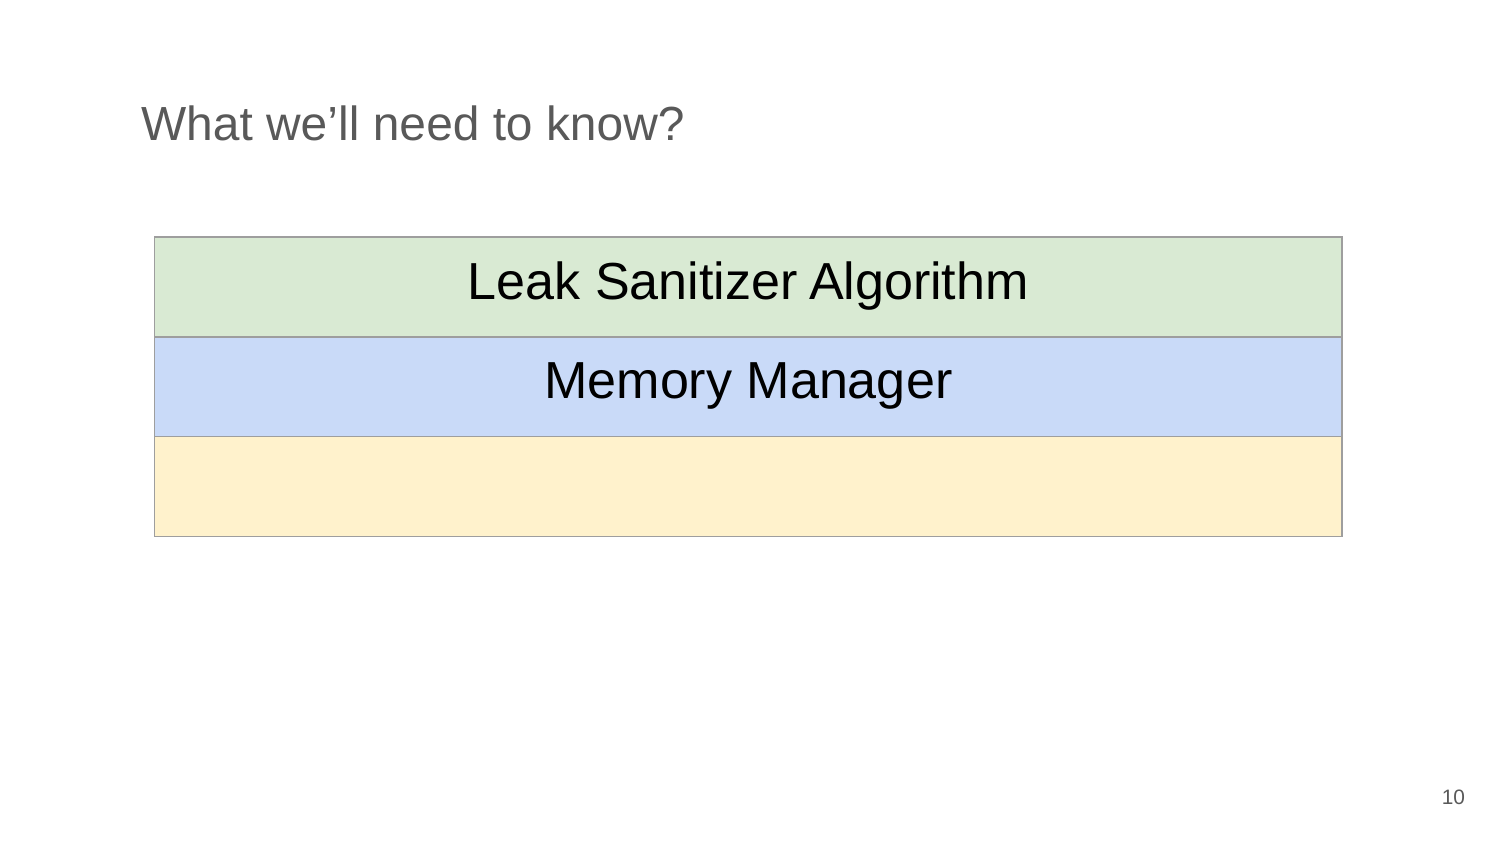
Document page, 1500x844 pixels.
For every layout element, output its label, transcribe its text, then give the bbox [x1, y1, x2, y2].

table_cell Memory Manager [155, 338, 1341, 436]
table_cell [155, 437, 1341, 536]
text_box What we’ll need to know? [51, 77, 1446, 796]
slide_number 10 [1389, 764, 1480, 830]
table_header Leak Sanitizer Algorithm [155, 238, 1341, 336]
